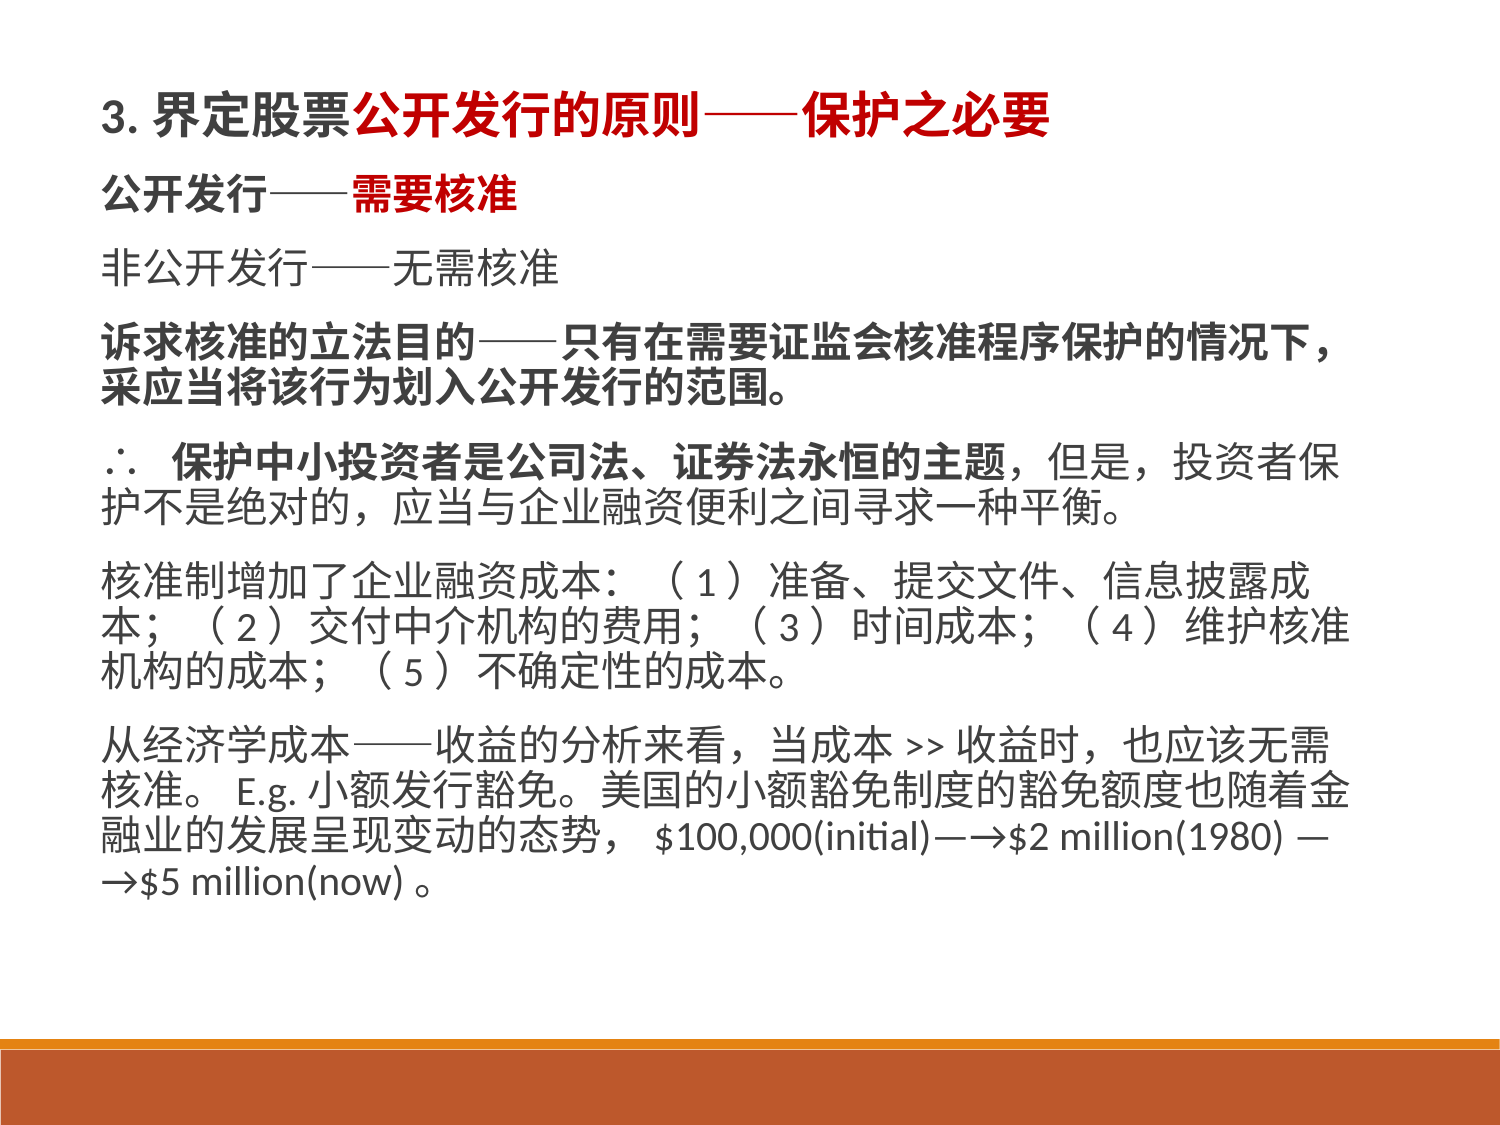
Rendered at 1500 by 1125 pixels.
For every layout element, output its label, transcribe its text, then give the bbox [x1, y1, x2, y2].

list 3.界定股票公开发行的原则——保护之必要 公开发行——需要核准 非公开发行——无需核准 诉求核准的立法目的——只有在需要证监会核准程序保护的情况下，采应当将该行为划入公开发行的范围。 ∴ 保护中小投资者是公司法、证券法永恒的主题，但是，投资者保护不是绝对的，应当与企业融资便利之间寻求一种平衡。 核准制增加了企业融资成本：（1）准备、提交文件、信息披露成本；（2）交付中介机构的费用；（3）时间成本；（4）维护核准机构的成本；（5）不确定性的成本。 从经济学成本——收益的分析来看，当成本>>收益时，也应该无需核准。E.g.小额发行豁免。美国的小额豁免制度的豁免额度也随着金融业的发展呈现变动的态势，$100,000(initial)—→$2 million(1980) —→$5 million(now)。 [85, 82, 1373, 1036]
